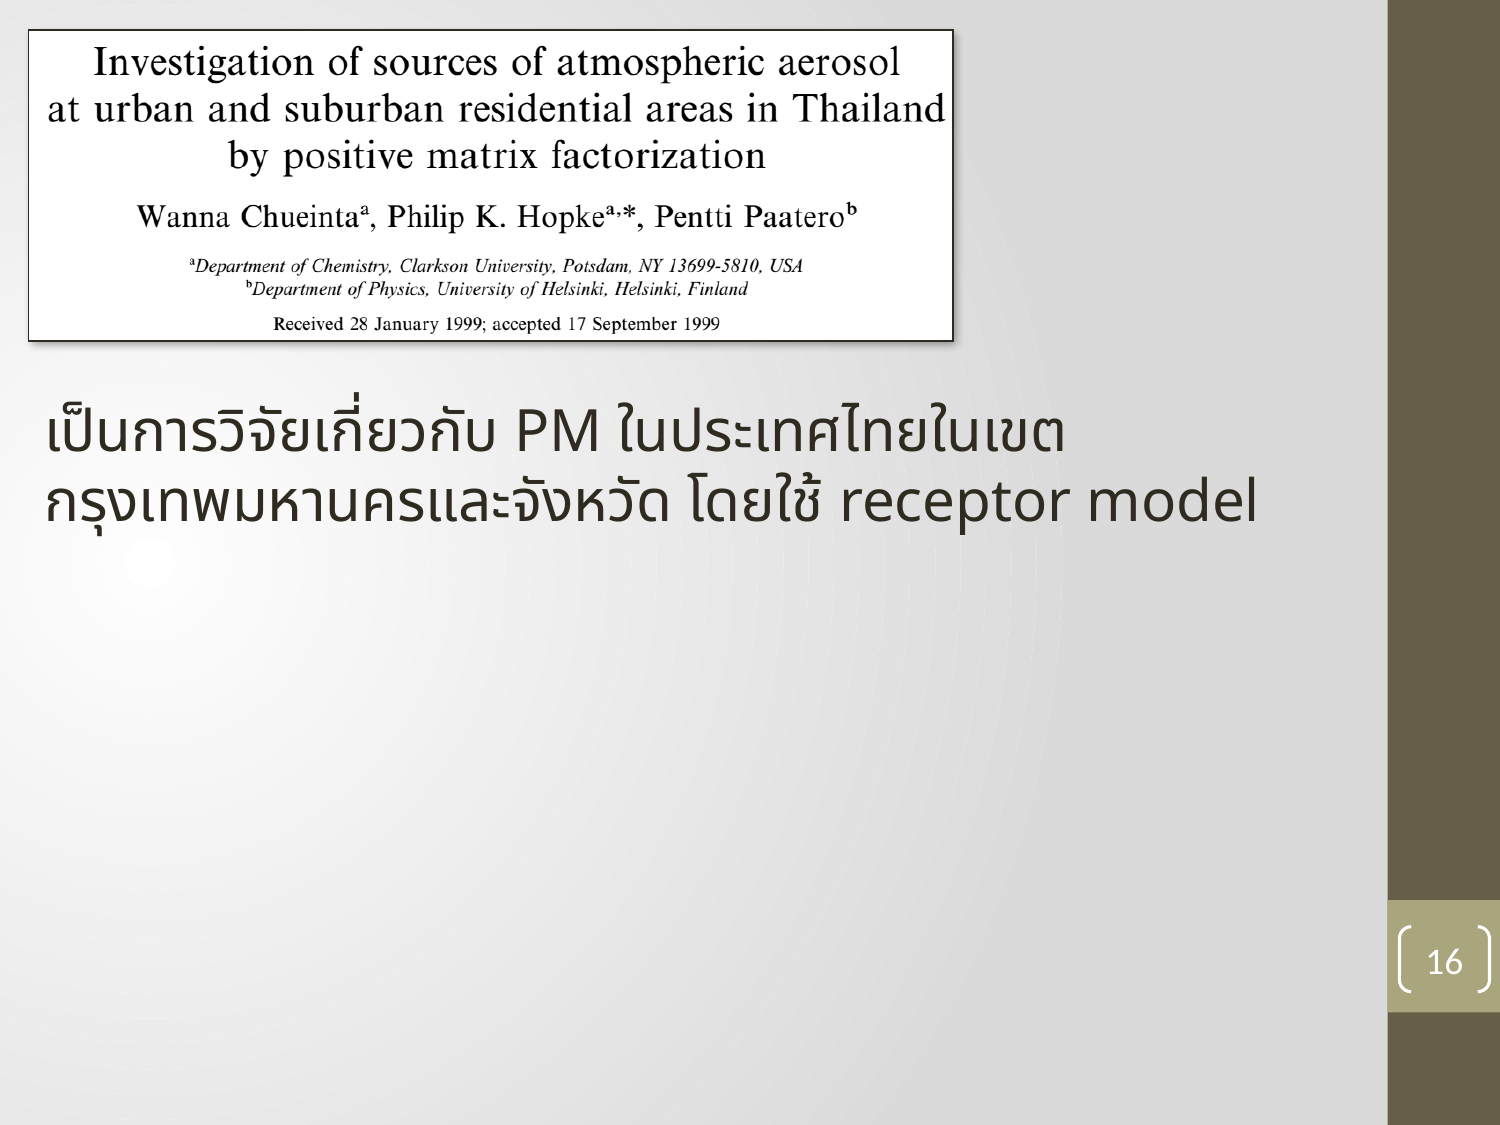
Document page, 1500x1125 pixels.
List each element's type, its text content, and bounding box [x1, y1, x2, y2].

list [28, 30, 953, 341]
text_box เป็นการวิจัยเกี่ยวกับ PM ในประเทศไทยในเขตกรุงเทพมหานครและจังหวัด โดยใช้ receptor model [29, 385, 1388, 540]
slide_number 16 [1397, 925, 1492, 994]
